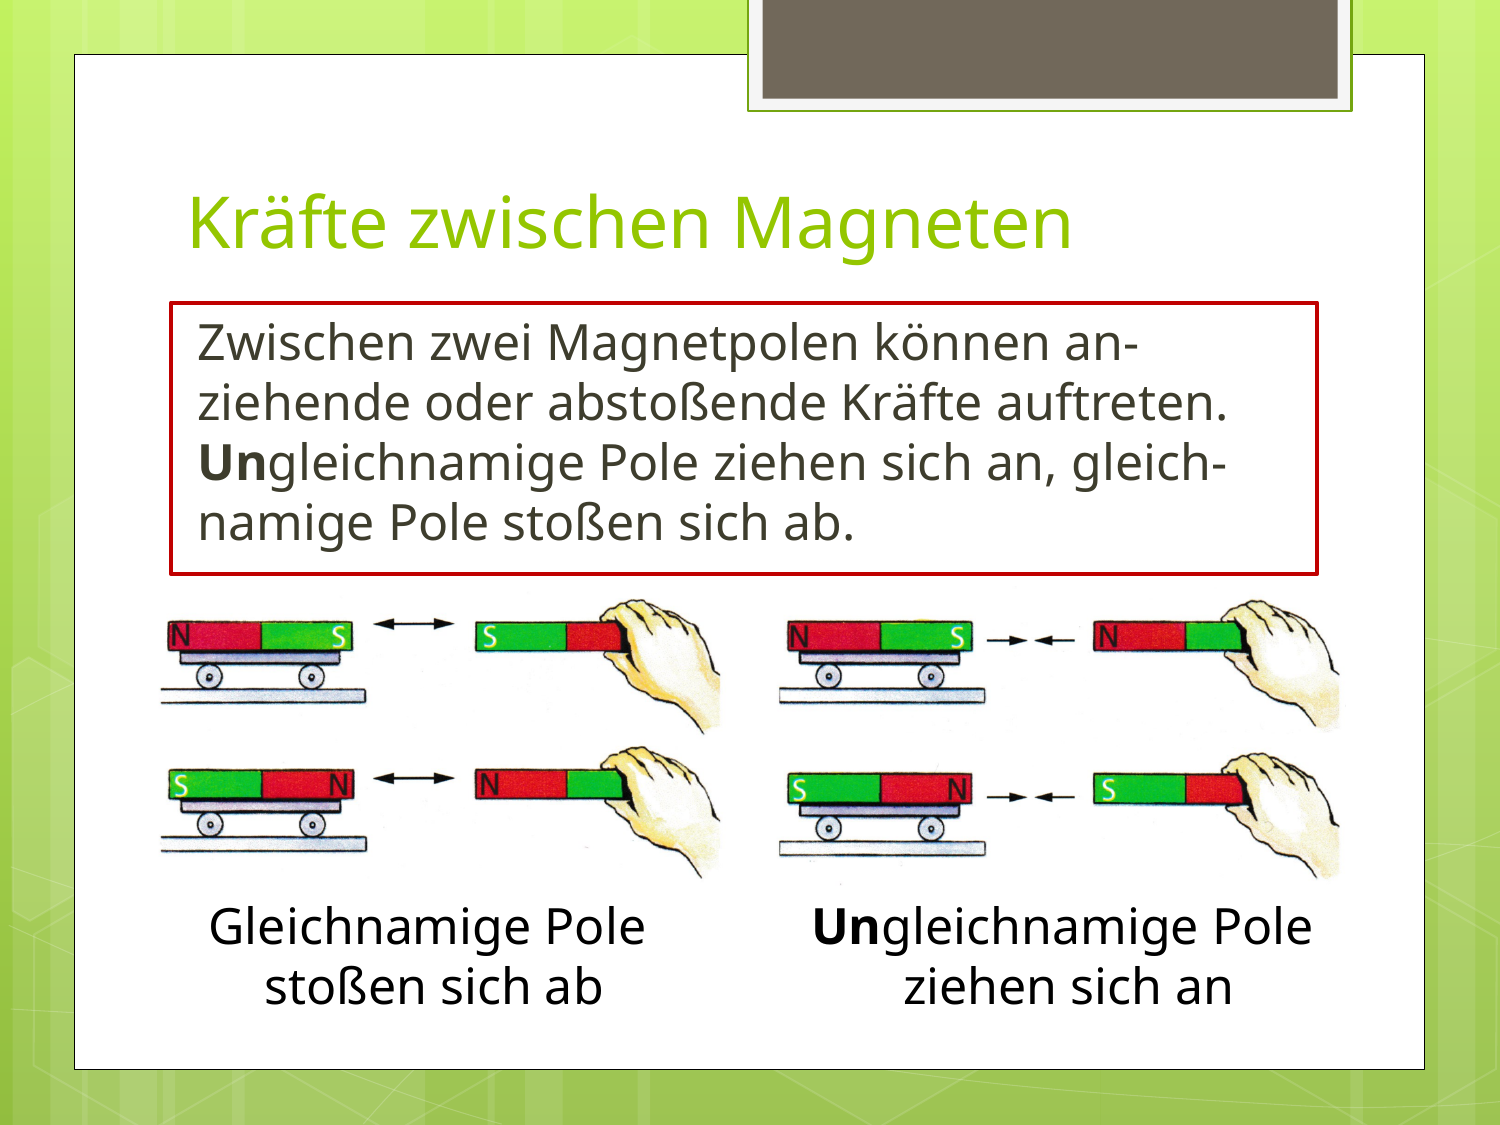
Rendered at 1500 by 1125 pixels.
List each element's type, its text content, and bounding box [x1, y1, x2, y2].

text_box Zwischen zwei Magnetpolen können an-ziehende oder abstoßende Kräfte auftreten. Ungleichnamige Pole ziehen sich an, gleich-namige Pole stoßen sich ab. [171, 302, 1317, 575]
title Kräfte zwischen Magneten [171, 168, 1324, 357]
text_box Gleichnamige Pole stoßen sich ab [193, 897, 675, 1022]
picture [773, 585, 1347, 886]
text_box Ungleichnamige Pole ziehen sich an [796, 895, 1342, 1022]
picture [151, 589, 727, 888]
